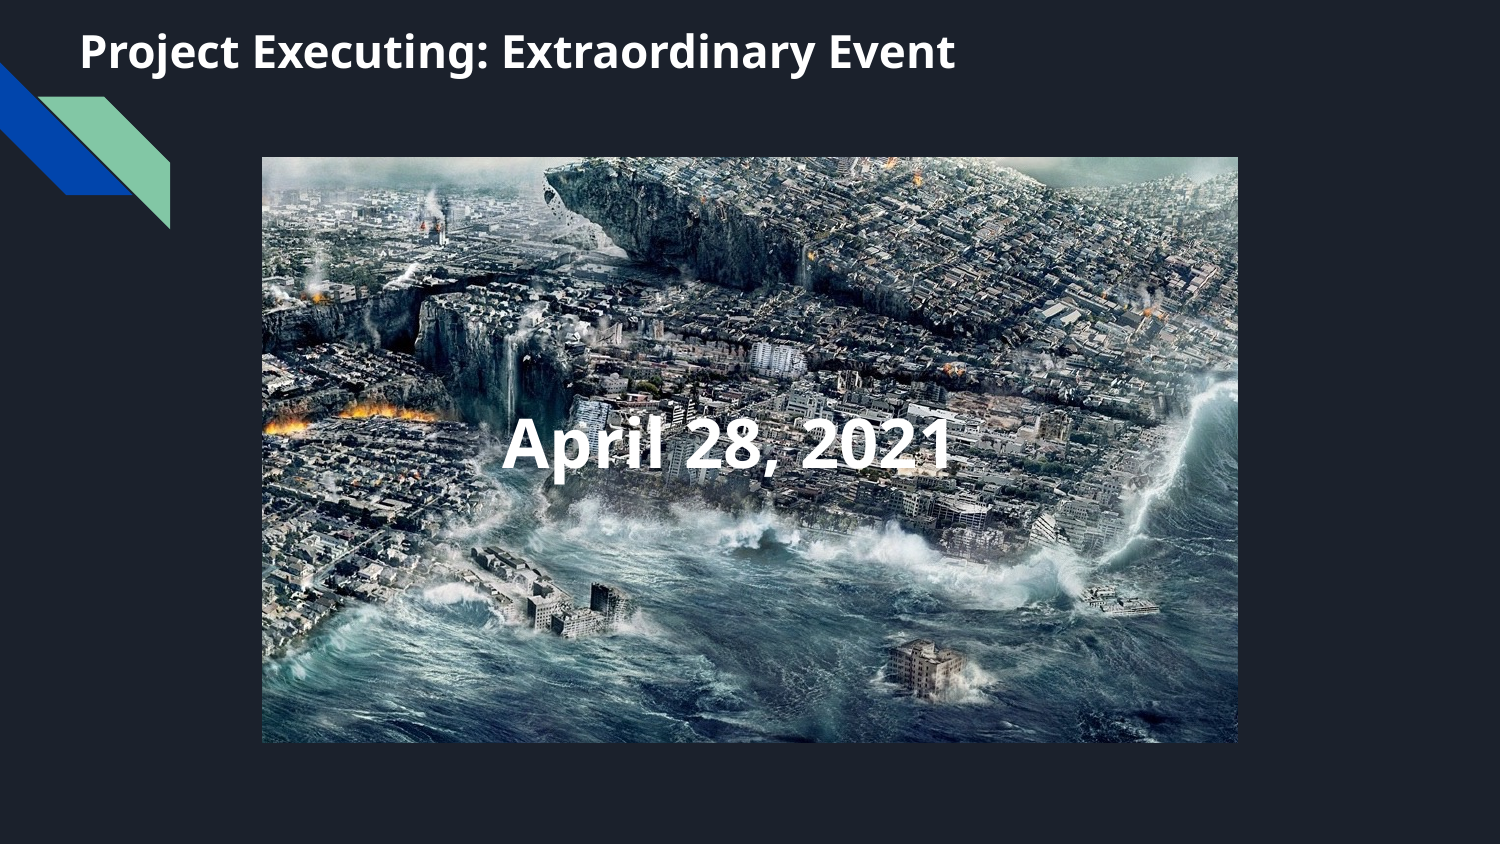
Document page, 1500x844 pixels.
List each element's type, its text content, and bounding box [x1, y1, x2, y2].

title Project Executing: Extraordinary Event [63, 7, 1437, 95]
picture [262, 157, 1238, 743]
